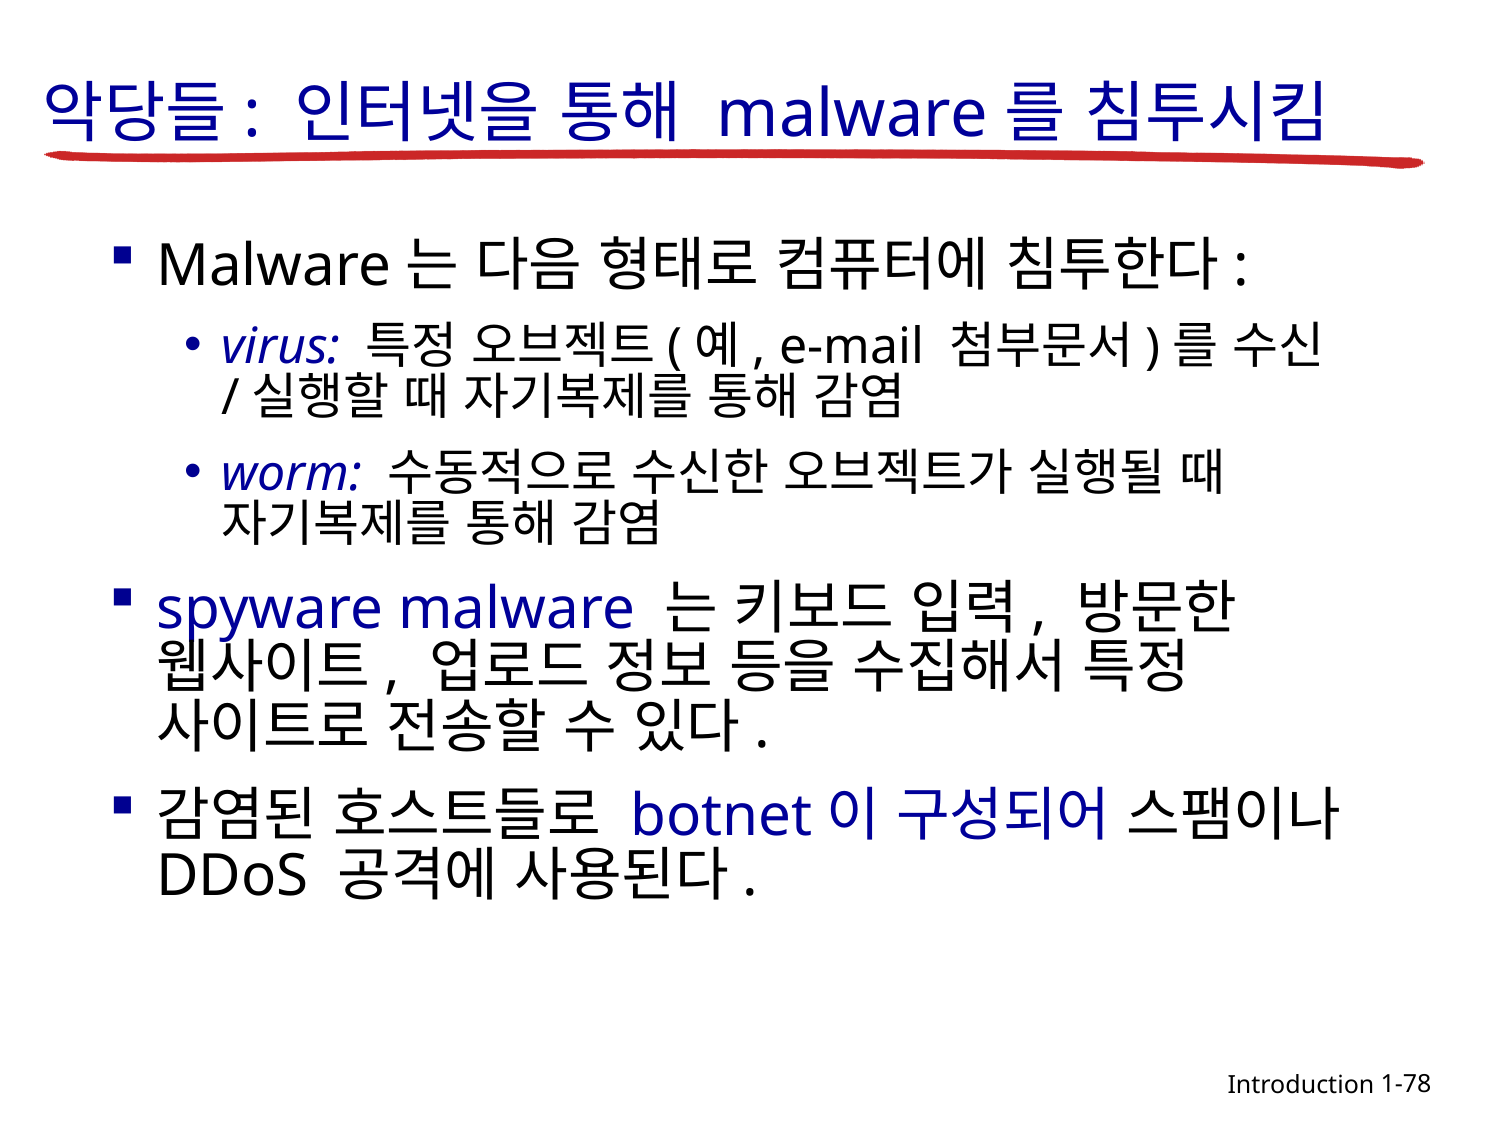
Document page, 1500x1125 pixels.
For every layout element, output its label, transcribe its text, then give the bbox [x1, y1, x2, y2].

slide_number 1-78 [1365, 1059, 1477, 1106]
picture [37, 143, 1441, 174]
list Malware는 다음 형태로 컴퓨터에 침투한다: virus: 특정 오브젝트(예, e-mail 첨부문서)를 수신/실행할 때 자기복제를 통해 감염 worm: 수동적으로 수신한 오브젝트가 실행될 때 자기복제를 통해 감염 spyware malware 는 키보드 입력, 방문한 웹사이트, 업로드 정보 등을 수집해서 특정 사이트로 전송할 수 있다. 감염된 호스트들로 botnet이 구성되어 스팸이나 DDoS 공격에 사용된다. [93, 230, 1360, 1014]
title 악당들: 인터넷을 통해 malware를 침투시킴 [27, 15, 1500, 204]
footer Introduction [914, 1060, 1391, 1109]
